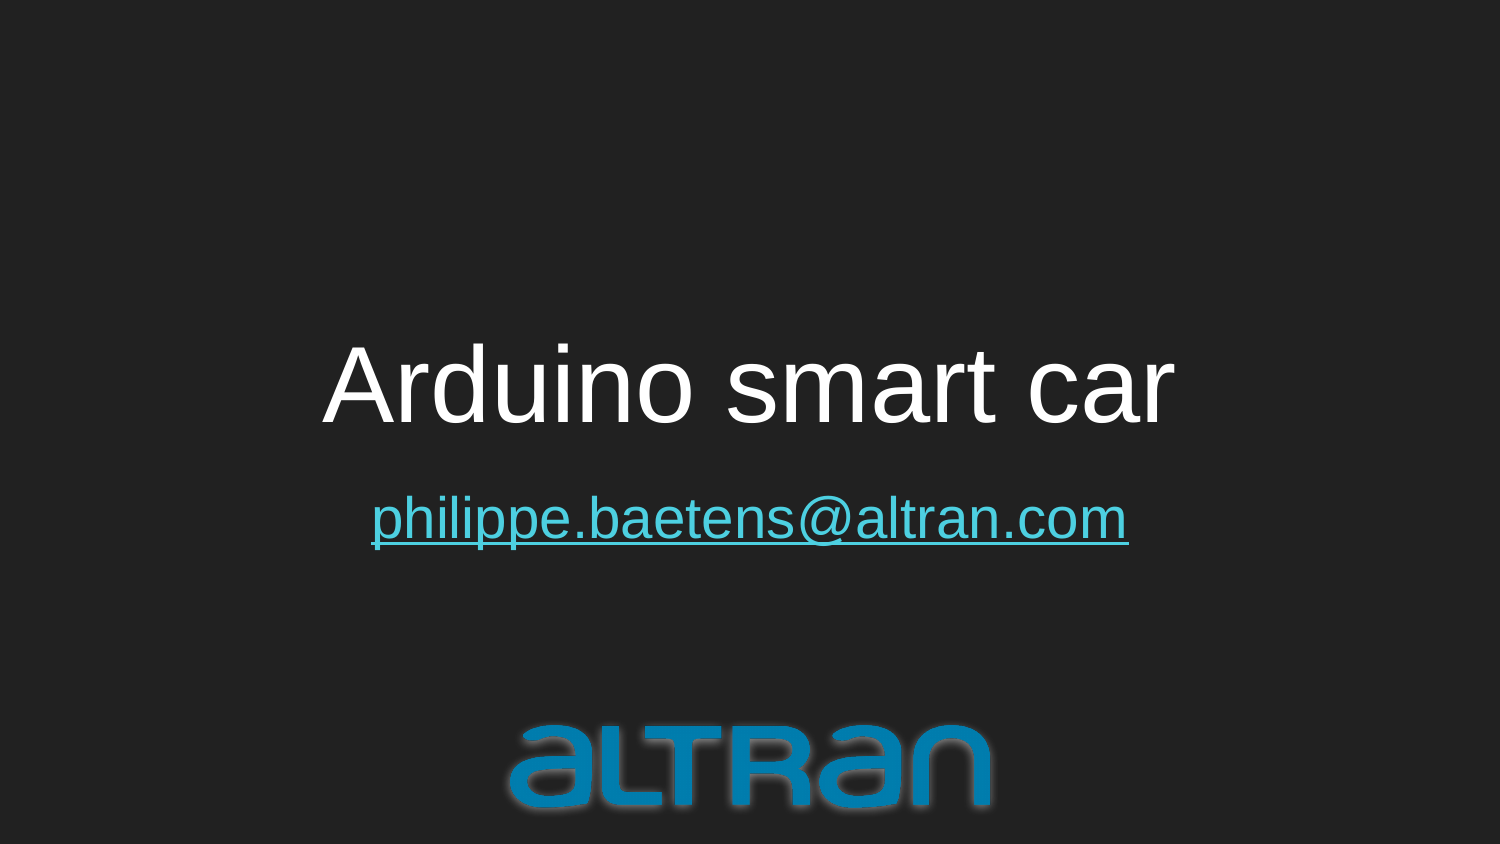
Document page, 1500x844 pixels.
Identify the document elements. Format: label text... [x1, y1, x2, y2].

picture [562, 724, 884, 808]
picture [508, 724, 575, 808]
picture [872, 724, 992, 808]
picture [528, 769, 575, 795]
subtitle philippe.baetens@altran.com [51, 464, 1449, 595]
title Arduino smart car [51, 122, 1449, 459]
picture [837, 769, 884, 795]
